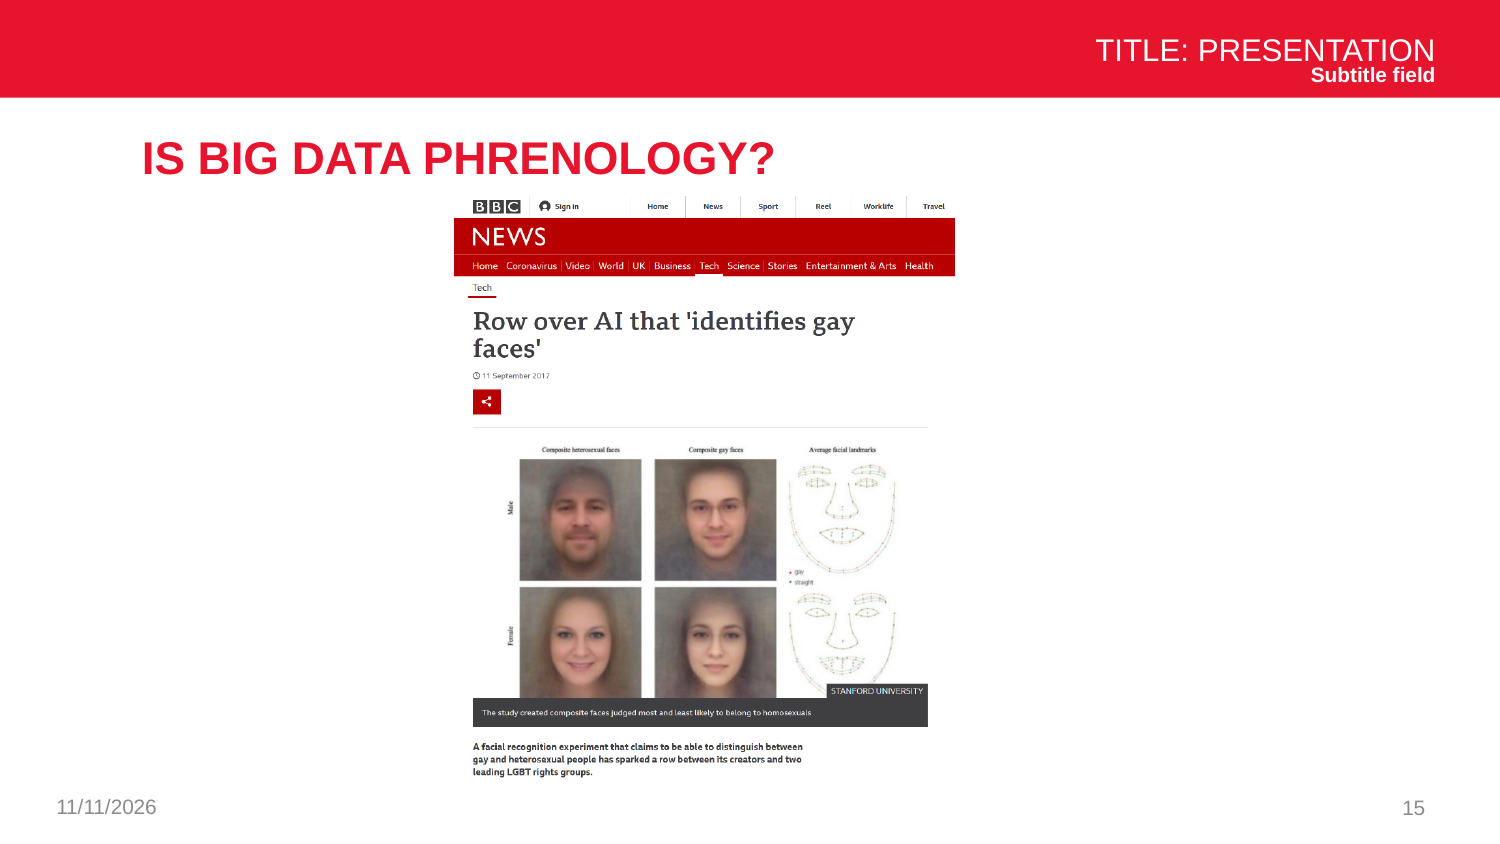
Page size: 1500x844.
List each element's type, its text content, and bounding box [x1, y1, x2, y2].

slide_number 15 [1090, 785, 1441, 830]
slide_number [41, 783, 392, 829]
picture [454, 196, 956, 786]
list Subtitle field [346, 51, 1451, 82]
title Is big data phrenology? [53, 113, 1435, 199]
list Title: Presentation [346, 19, 1451, 51]
